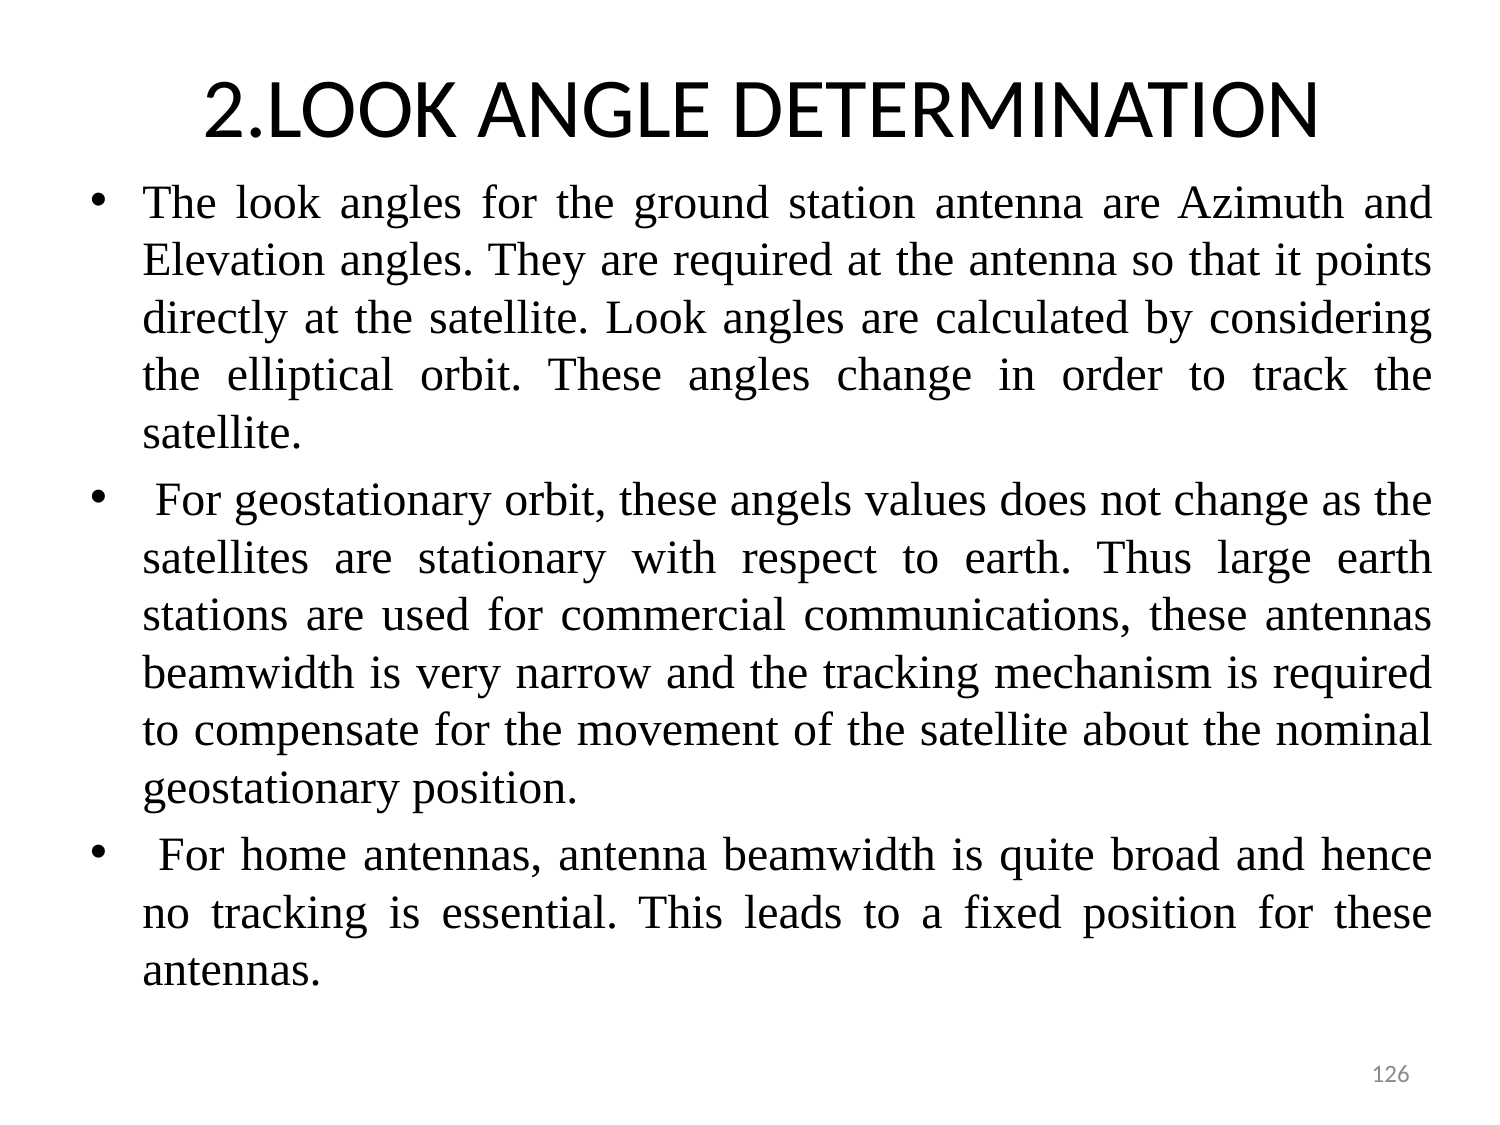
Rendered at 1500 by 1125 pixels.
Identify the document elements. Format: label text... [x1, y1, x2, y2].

slide_number 126 [1074, 1042, 1425, 1103]
title 2.LOOK ANGLE DETERMINATION [62, 45, 1463, 163]
list The look angles for the ground station antenna are Azimuth and Elevation angles. They are required at the antenna so that it points directly at the satellite. Look angles are calculated by considering the elliptical orbit. These angles change in order to track the satellite. For geostationary orbit, these angels values does not change as the satellites are stationary with respect to earth. Thus large earth stations are used for commercial communications, these antennas beamwidth is very narrow and the tracking mechanism is required to compensate for the movement of the satellite about the nominal geostationary position. For home antennas, antenna beamwidth is quite broad and hence no tracking is essential. This leads to a fixed position for these antennas. [75, 162, 1450, 1013]
